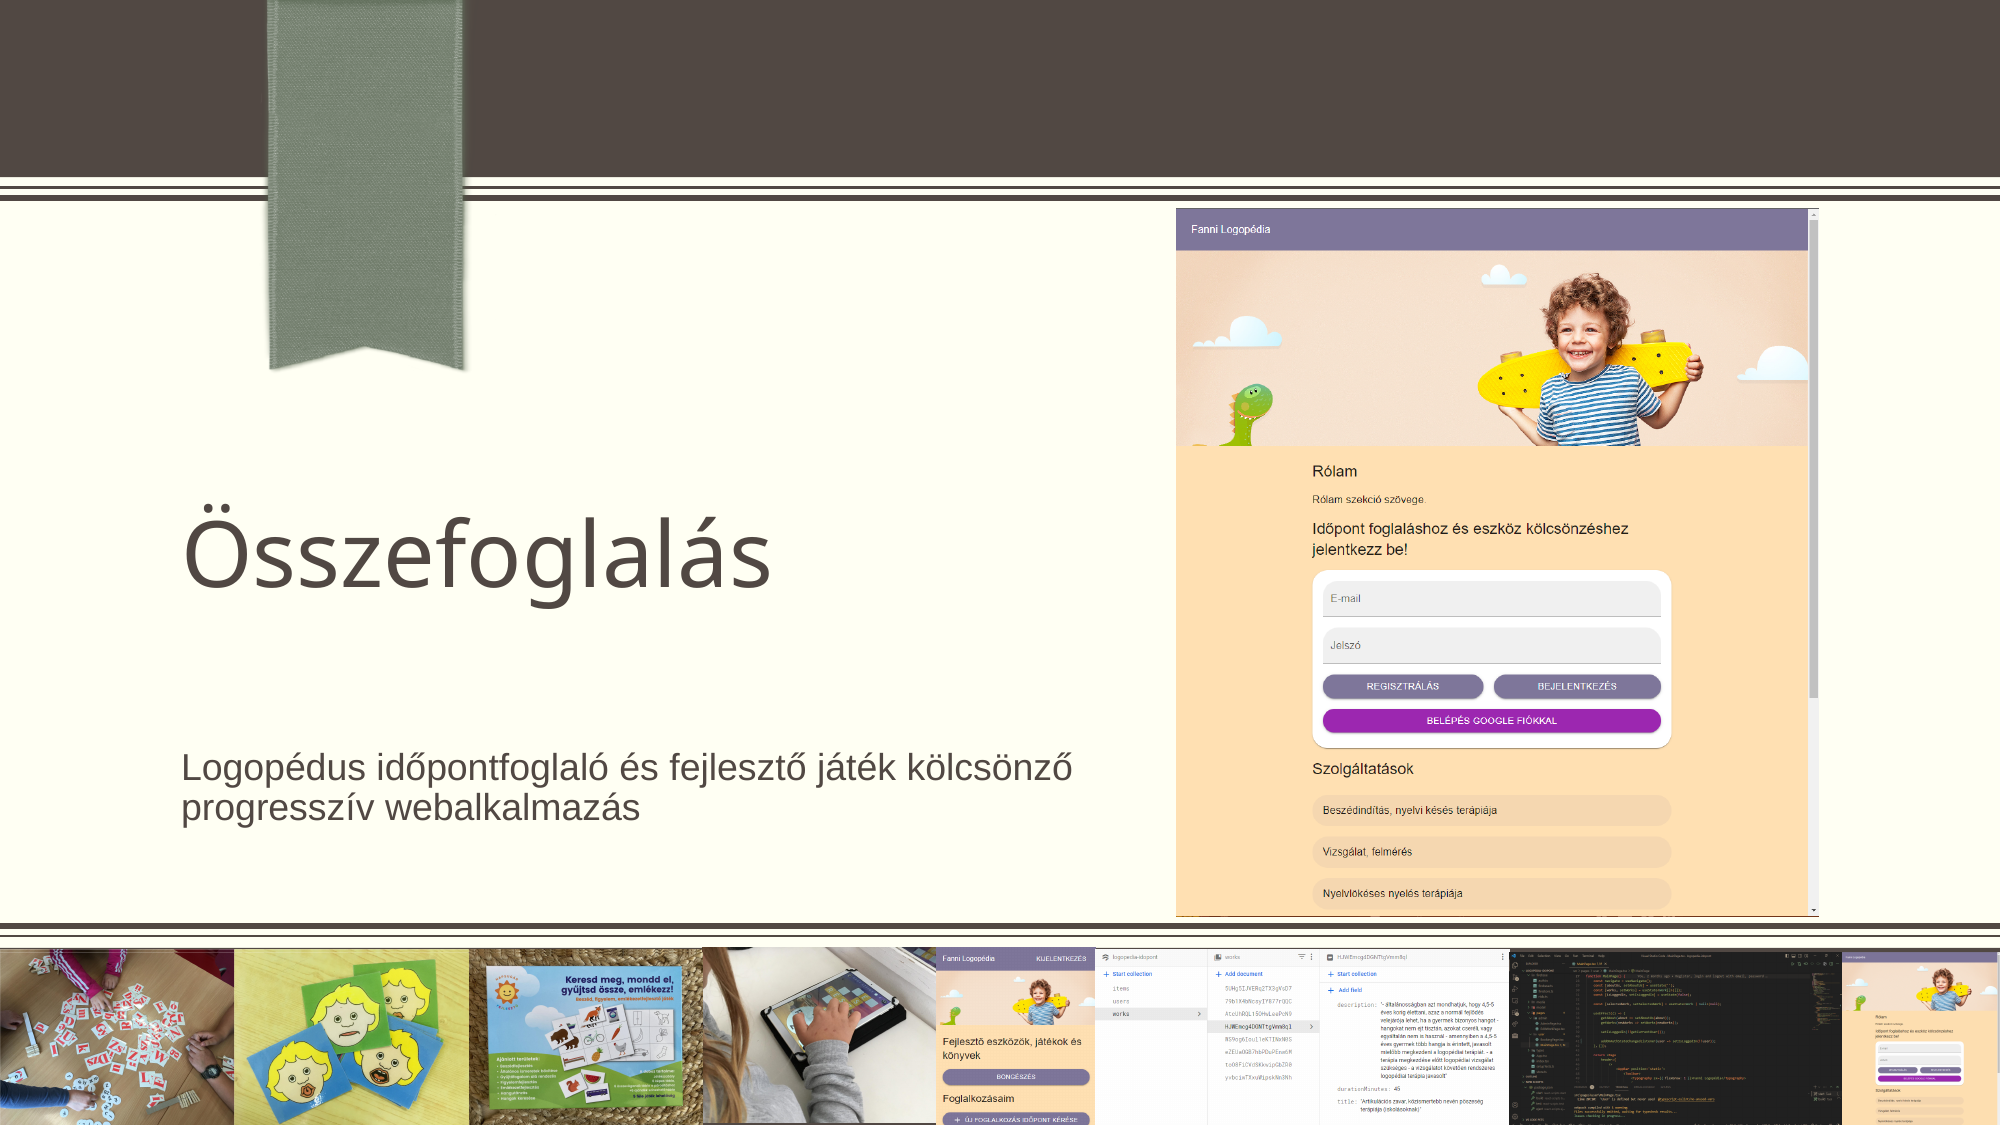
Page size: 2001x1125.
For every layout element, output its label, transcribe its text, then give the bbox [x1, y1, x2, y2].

picture [1, 919, 234, 1125]
title Összefoglalás [181, 376, 1122, 740]
picture [1176, 208, 1819, 917]
picture [235, 919, 2000, 1125]
subtitle Logopédus időpontfoglaló és fejlesztő játék kölcsönző progresszív webalkalmazás [181, 740, 1122, 897]
